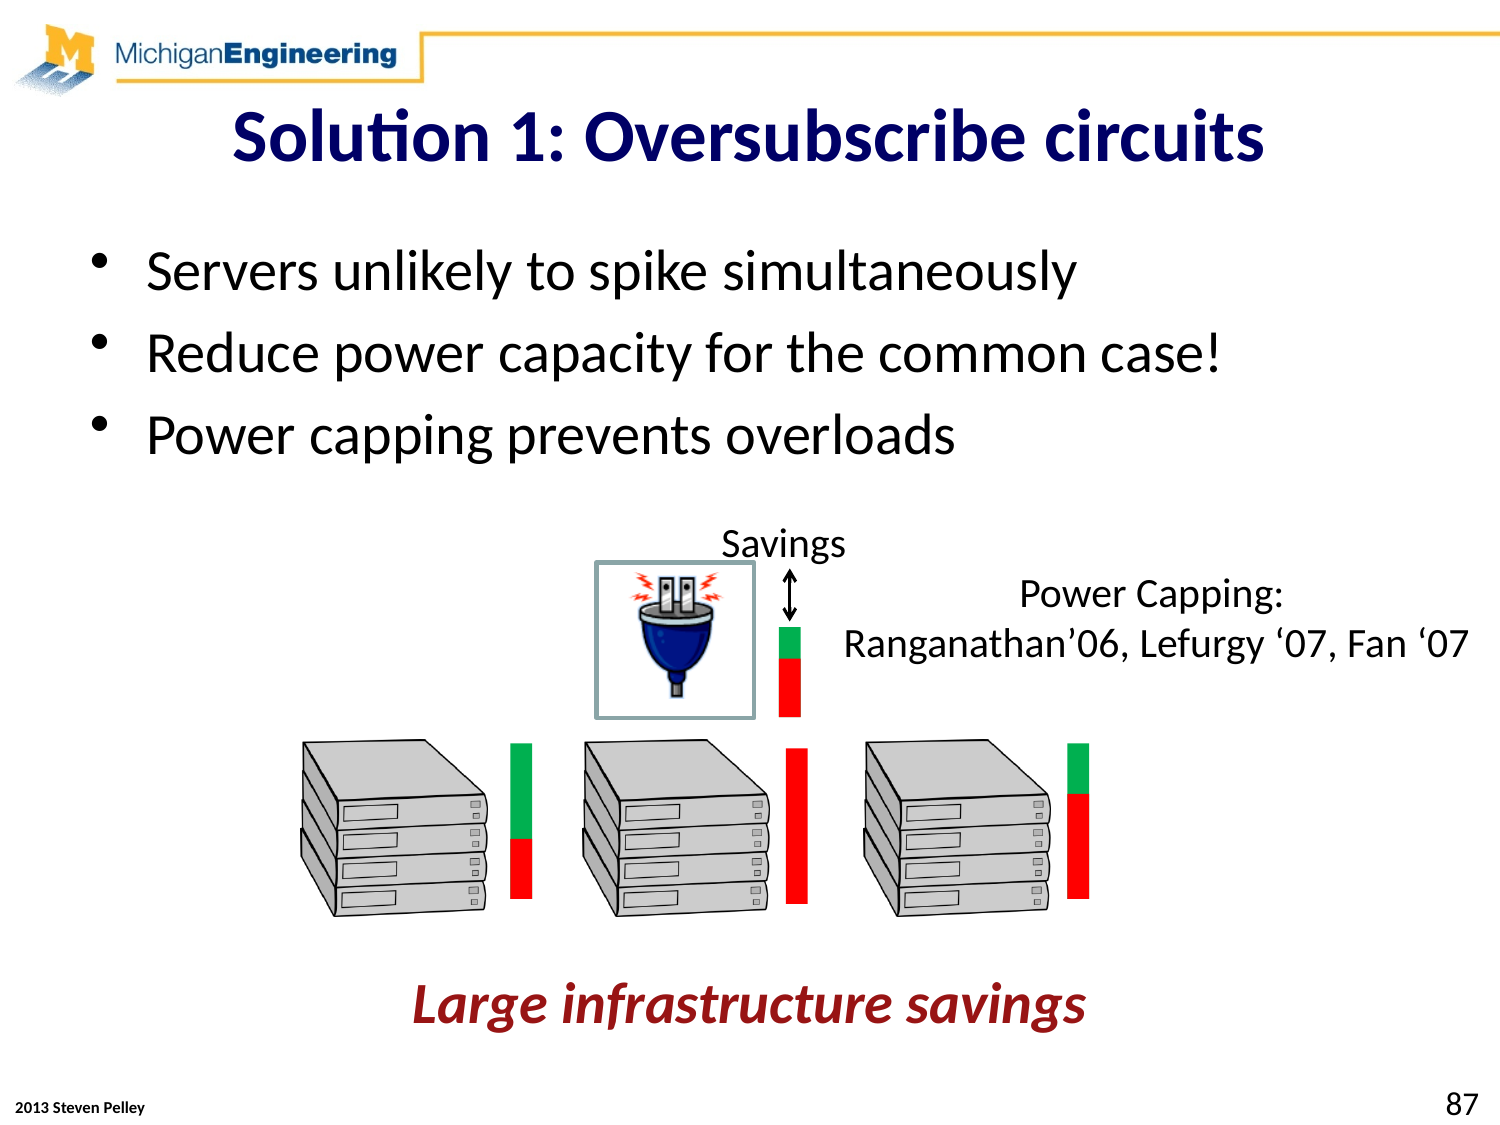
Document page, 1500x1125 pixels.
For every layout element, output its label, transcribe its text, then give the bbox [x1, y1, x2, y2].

text_box [777, 657, 803, 719]
slide_number 87 [1425, 1074, 1500, 1125]
title Solution 1: Oversubscribe circuits [74, 74, 1426, 188]
list Servers unlikely to spike simultaneously Reduce power capacity for the common case! Power capping prevents overloads [75, 224, 1425, 1005]
text_box [1065, 792, 1091, 901]
text_box [784, 746, 810, 906]
text_box [508, 741, 534, 837]
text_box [596, 562, 755, 719]
picture [581, 738, 770, 917]
picture [300, 738, 488, 917]
text_box [1065, 741, 1091, 792]
picture [12, 24, 1500, 97]
text_box Savings [706, 508, 861, 574]
picture [863, 738, 1051, 917]
text_box [508, 837, 534, 901]
text_box Power Capping: Ranganathan’06, Lefurgy ‘07, Fan ‘07 [828, 558, 1486, 674]
text_box Large infrastructure savings [398, 957, 1102, 1043]
text_box [777, 625, 803, 657]
